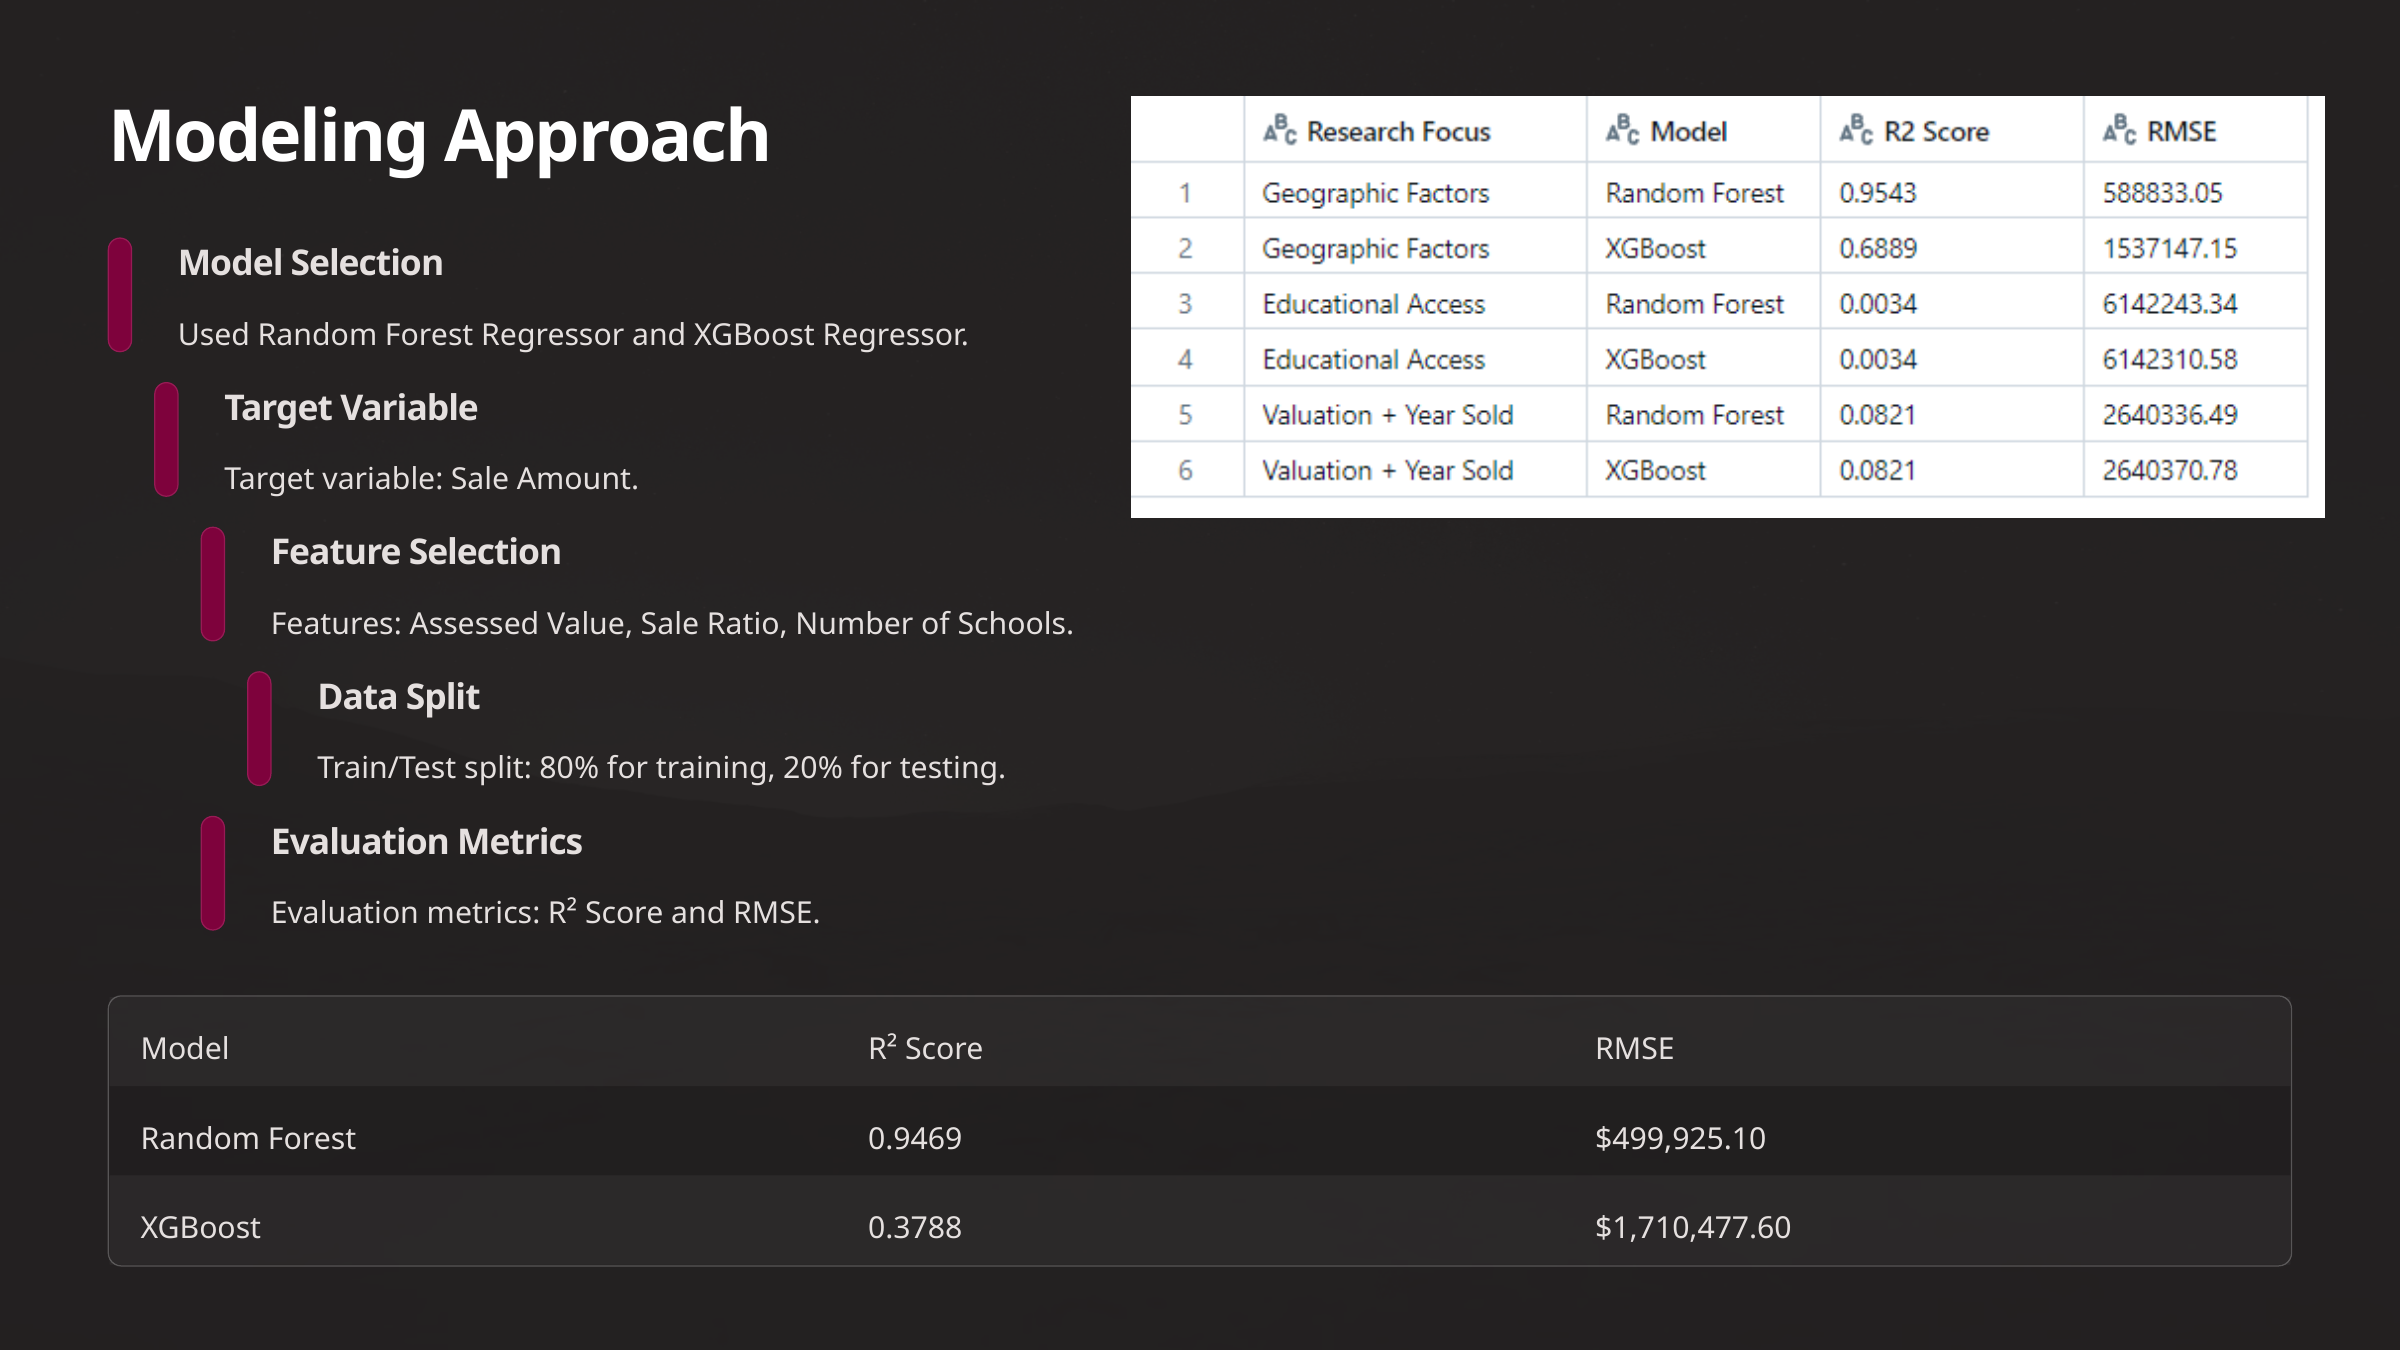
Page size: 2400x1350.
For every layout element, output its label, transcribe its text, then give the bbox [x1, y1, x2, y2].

text_box [201, 527, 225, 641]
text_box [109, 997, 2291, 1086]
text_box Evaluation metrics: R² Score and RMSE. [270, 880, 2292, 931]
text_box [109, 1175, 2291, 1265]
text_box 0.9469 [868, 1106, 1532, 1156]
text_box Data Split [317, 671, 682, 718]
text_box RMSE [1595, 1016, 2260, 1067]
text_box [108, 238, 132, 352]
text_box R² Score [868, 1016, 1532, 1067]
text_box Train/Test split: 80% for training, 20% for testing. [317, 736, 2292, 786]
text_box [109, 1086, 2291, 1175]
text_box $1,710,477.60 [1595, 1195, 2260, 1245]
text_box 0.3788 [868, 1195, 1532, 1245]
text_box XGBoost [140, 1195, 806, 1245]
text_box Model [140, 1016, 806, 1067]
text_box Target variable: Sale Amount. [224, 446, 1131, 497]
text_box Modeling Approach [108, 85, 837, 177]
text_box Target Variable [224, 382, 589, 429]
text_box Model Selection [177, 238, 543, 284]
text_box Feature Selection [270, 527, 636, 573]
text_box Random Forest [140, 1106, 806, 1156]
text_box [201, 816, 225, 931]
text_box [154, 382, 178, 497]
text_box [247, 671, 271, 786]
text_box Evaluation Metrics [270, 816, 636, 862]
text_box Features: Assessed Value, Sale Ratio, Number of Schools. [270, 591, 2292, 641]
picture [1131, 96, 2325, 518]
text_box Used Random Forest Regressor and XGBoost Regressor. [177, 302, 1131, 352]
text_box $499,925.10 [1595, 1106, 2260, 1156]
